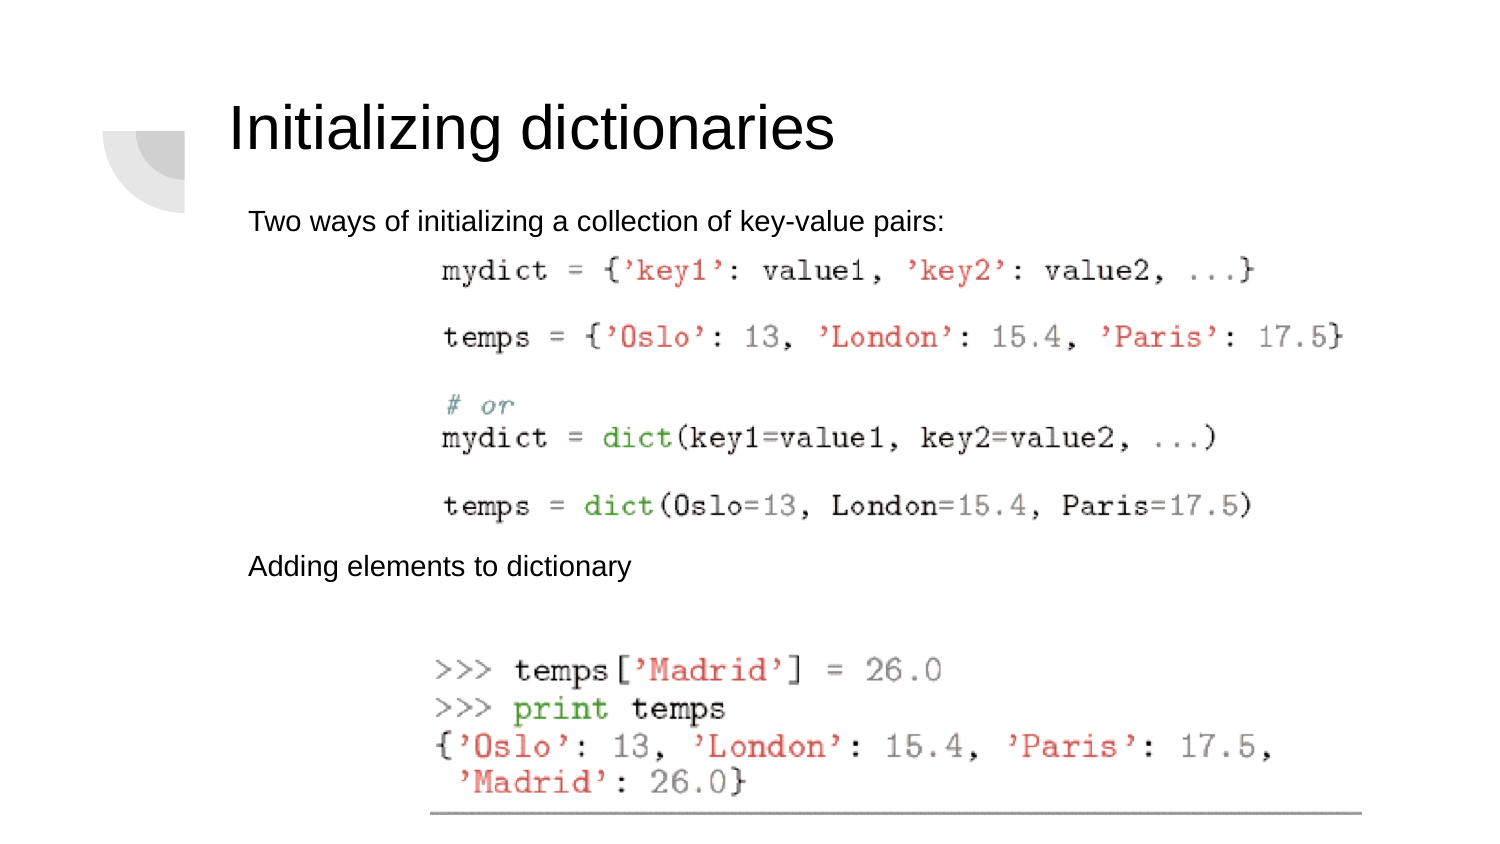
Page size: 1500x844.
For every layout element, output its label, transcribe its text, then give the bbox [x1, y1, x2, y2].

text_box Adding elements to dictionary [233, 532, 726, 597]
picture [424, 240, 1368, 537]
picture [430, 633, 1362, 816]
title Initializing dictionaries [213, 60, 1368, 225]
text_box Two ways of initializing a collection of key-value pairs: [233, 187, 1249, 253]
